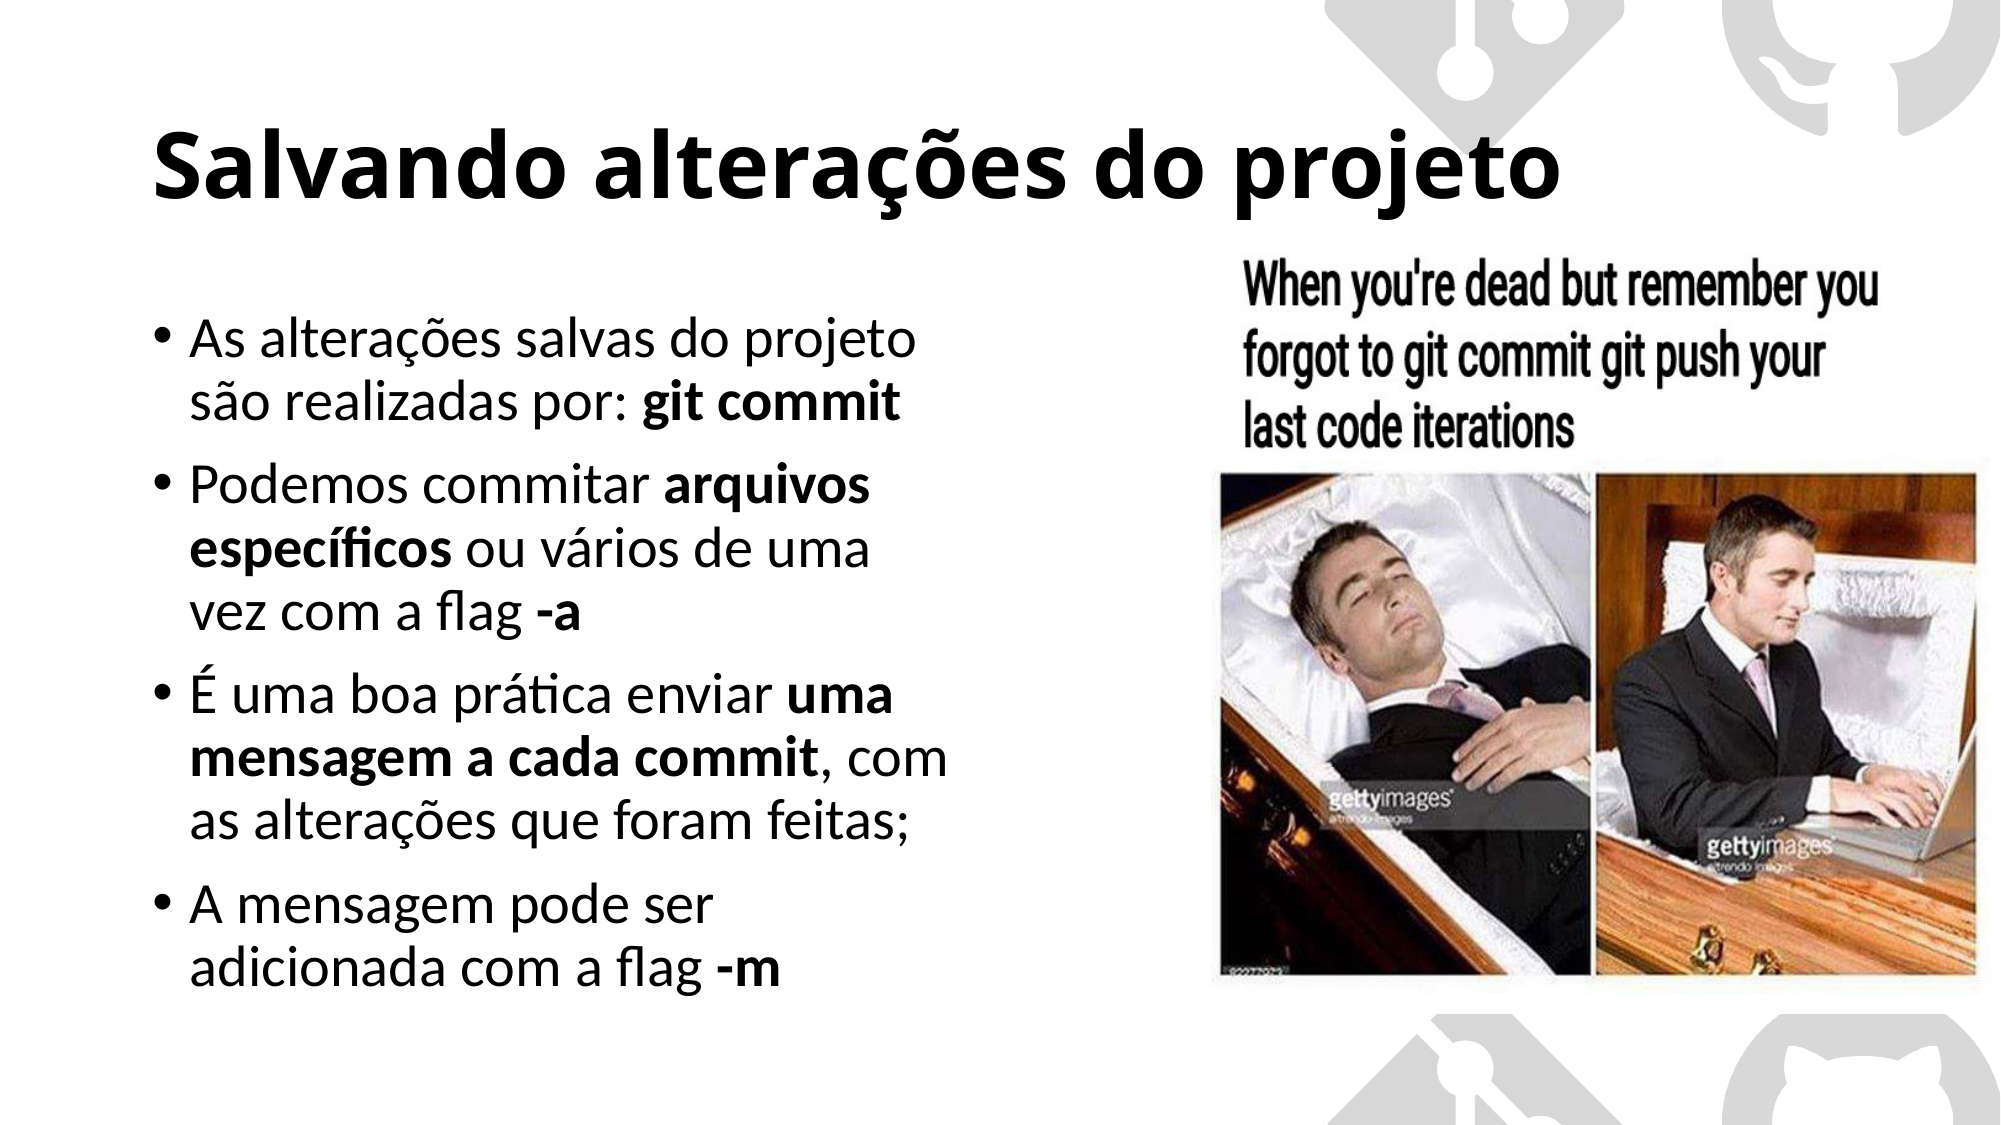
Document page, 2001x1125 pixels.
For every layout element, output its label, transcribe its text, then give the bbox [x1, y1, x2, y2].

title Salvando alterações do projeto [137, 59, 1863, 278]
list As alterações salvas do projeto são realizadas por: git commit Podemos commitar arquivos específicos ou vários de uma vez com a flag -a É uma boa prática enviar uma mensagem a cada commit, com as alterações que foram feitas; A mensagem pode ser adicionada com a flag -m [137, 299, 975, 1014]
picture [1211, 224, 2000, 1014]
